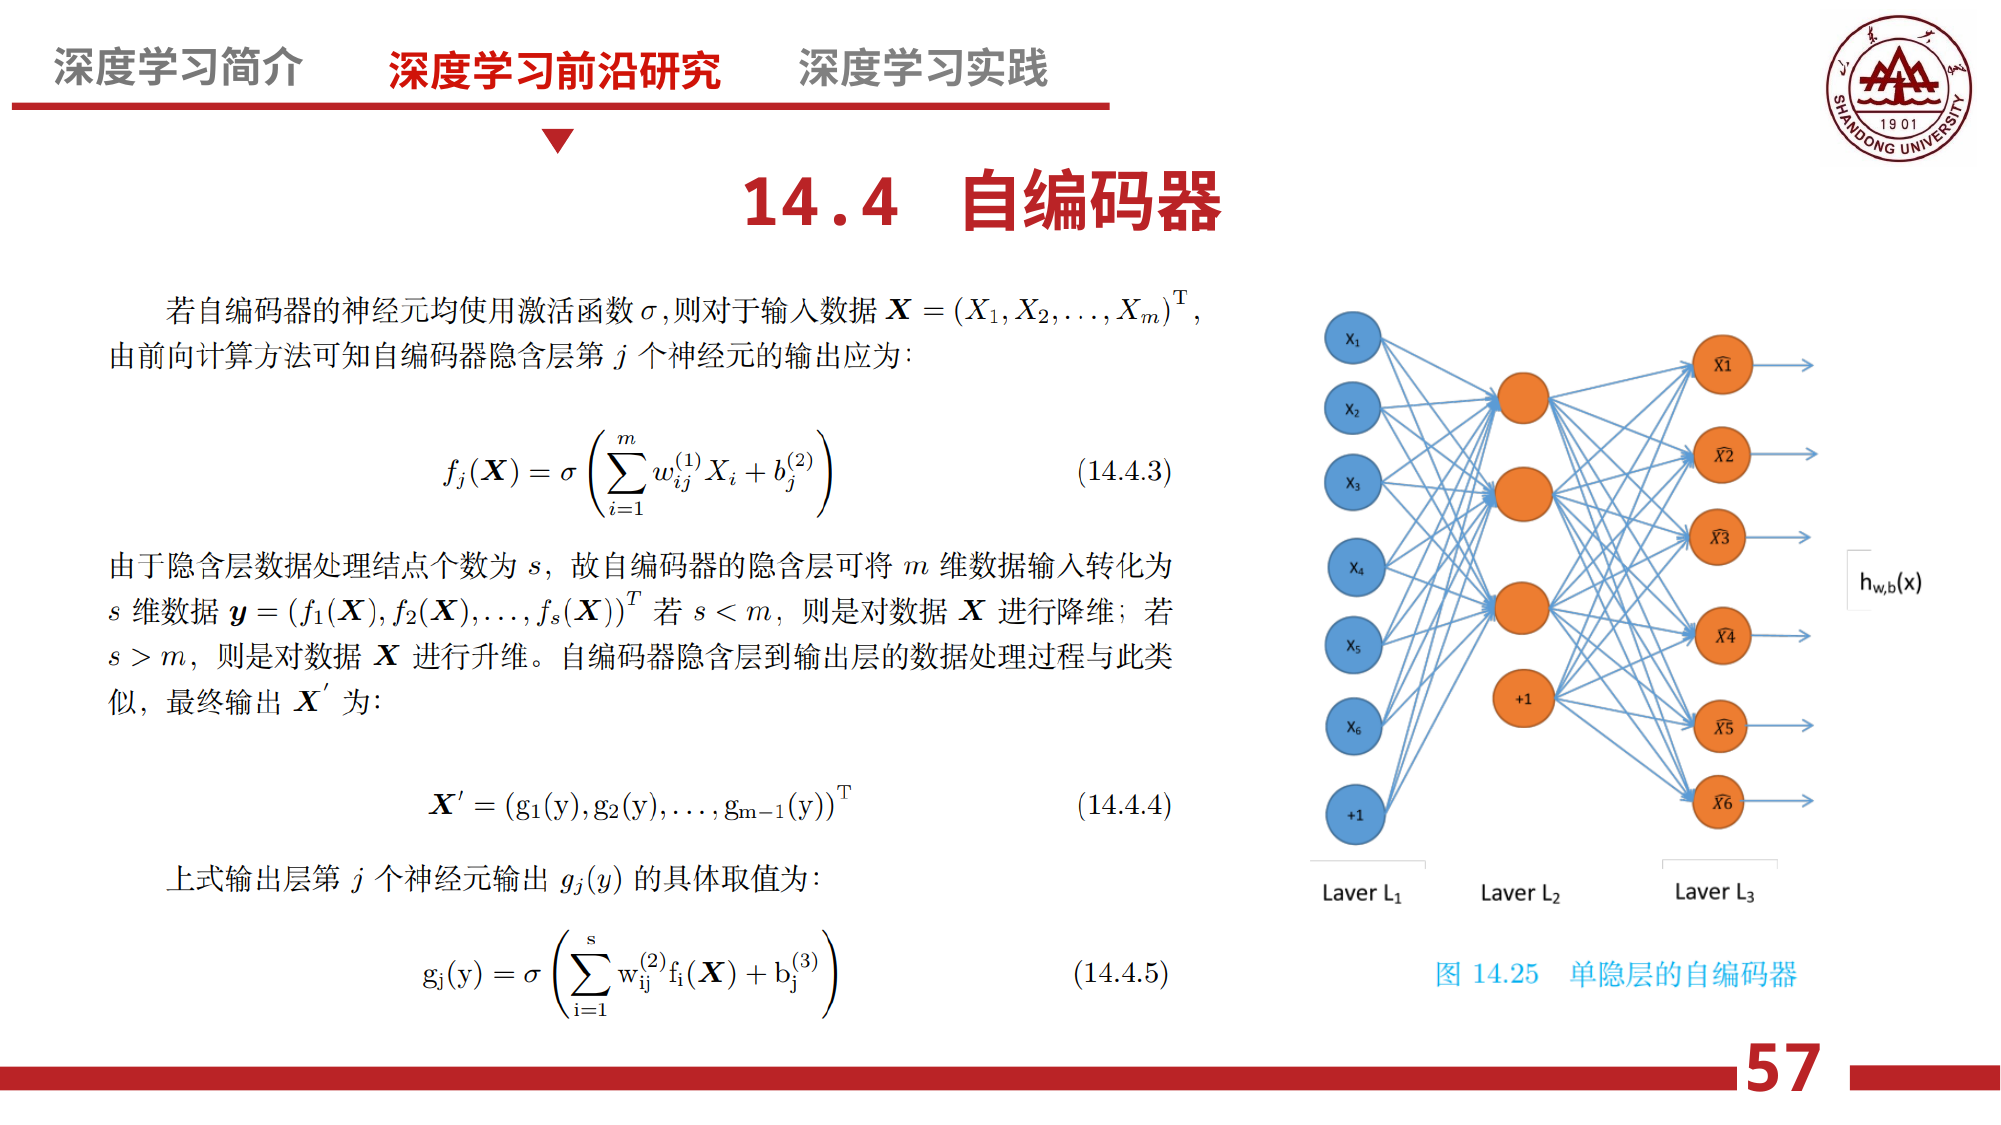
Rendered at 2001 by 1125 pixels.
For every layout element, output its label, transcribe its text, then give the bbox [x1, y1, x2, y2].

picture [97, 284, 1966, 1009]
text_box 14.4 自编码器 [725, 151, 1239, 247]
picture [365, 914, 1186, 1033]
picture [1820, 9, 1977, 167]
